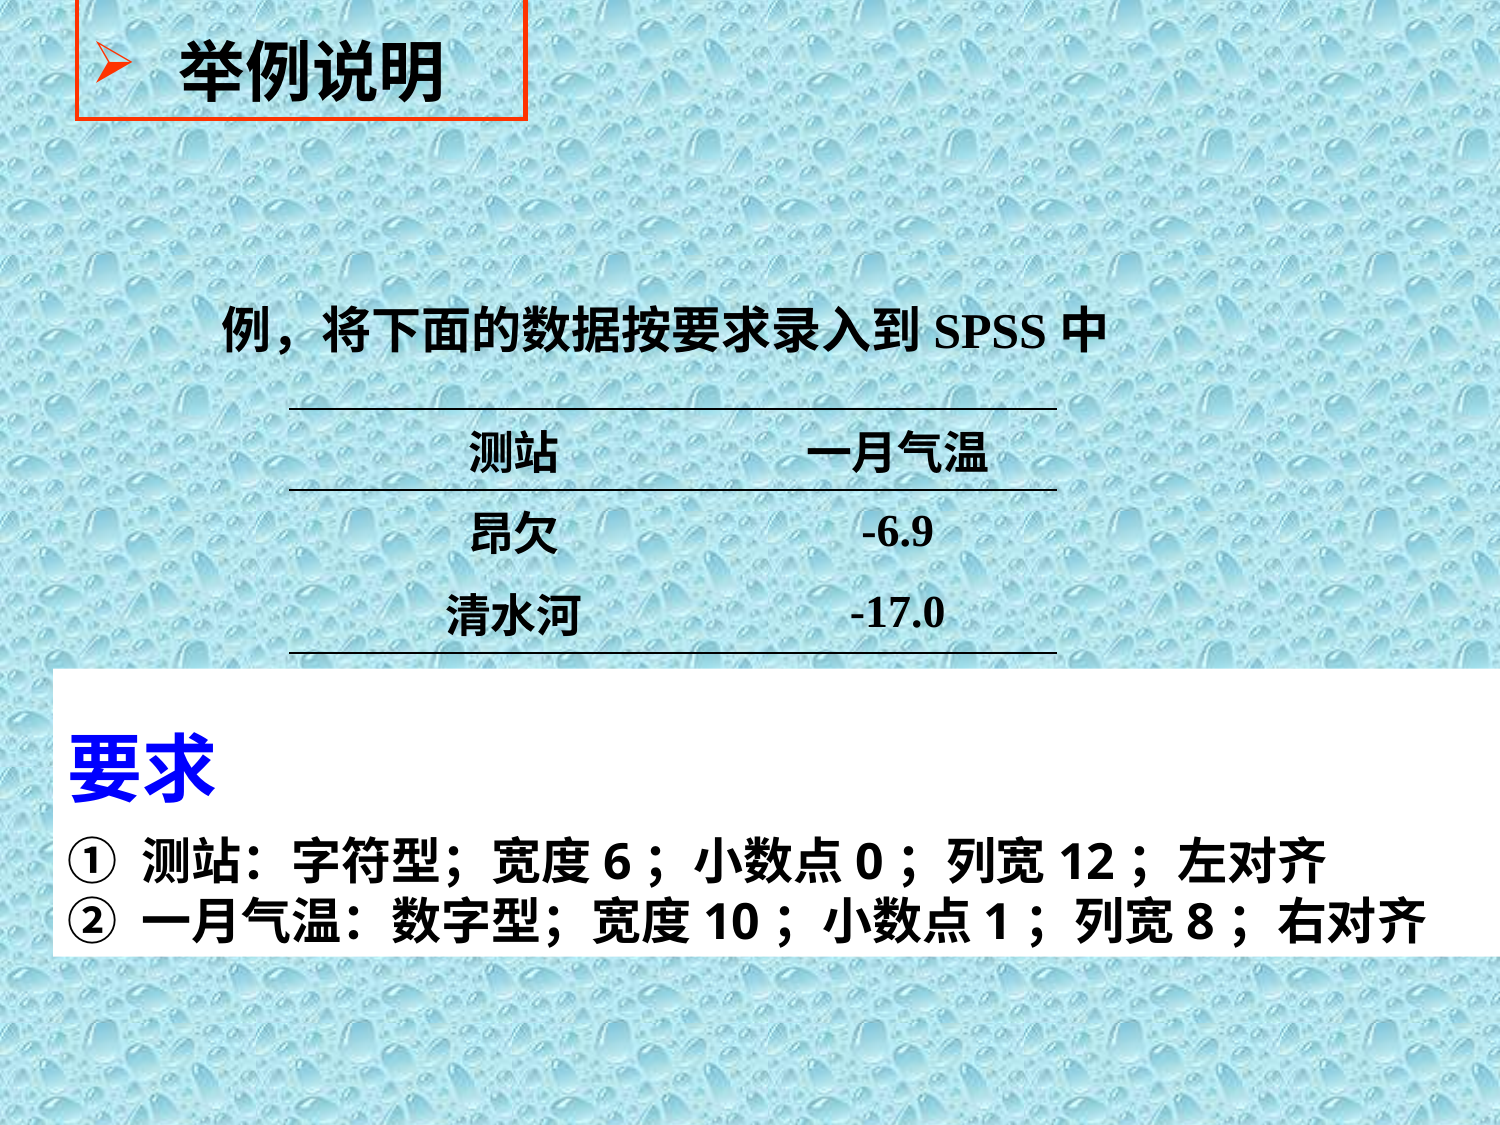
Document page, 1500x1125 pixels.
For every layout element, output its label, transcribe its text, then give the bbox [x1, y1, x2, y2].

table_header 一月气温 [738, 410, 1057, 489]
text_box 要求 ① 测站：字符型；宽度6；小数点0；列宽12；左对齐 ② 一月气温：数字型；宽度10；小数点1；列宽8；右对齐 [53, 668, 1500, 957]
table_header 测站 [289, 410, 738, 489]
picture [0, 0, 1500, 1125]
text_box 例，将下面的数据按要求录入到SPSS中 [206, 290, 1140, 366]
table_cell -17.0 [738, 571, 1057, 652]
table_cell -6.9 [738, 491, 1057, 571]
table_cell 清水河 [289, 571, 738, 652]
table_cell 昂欠 [289, 491, 738, 571]
text_box 举例说明 [76, 0, 526, 119]
